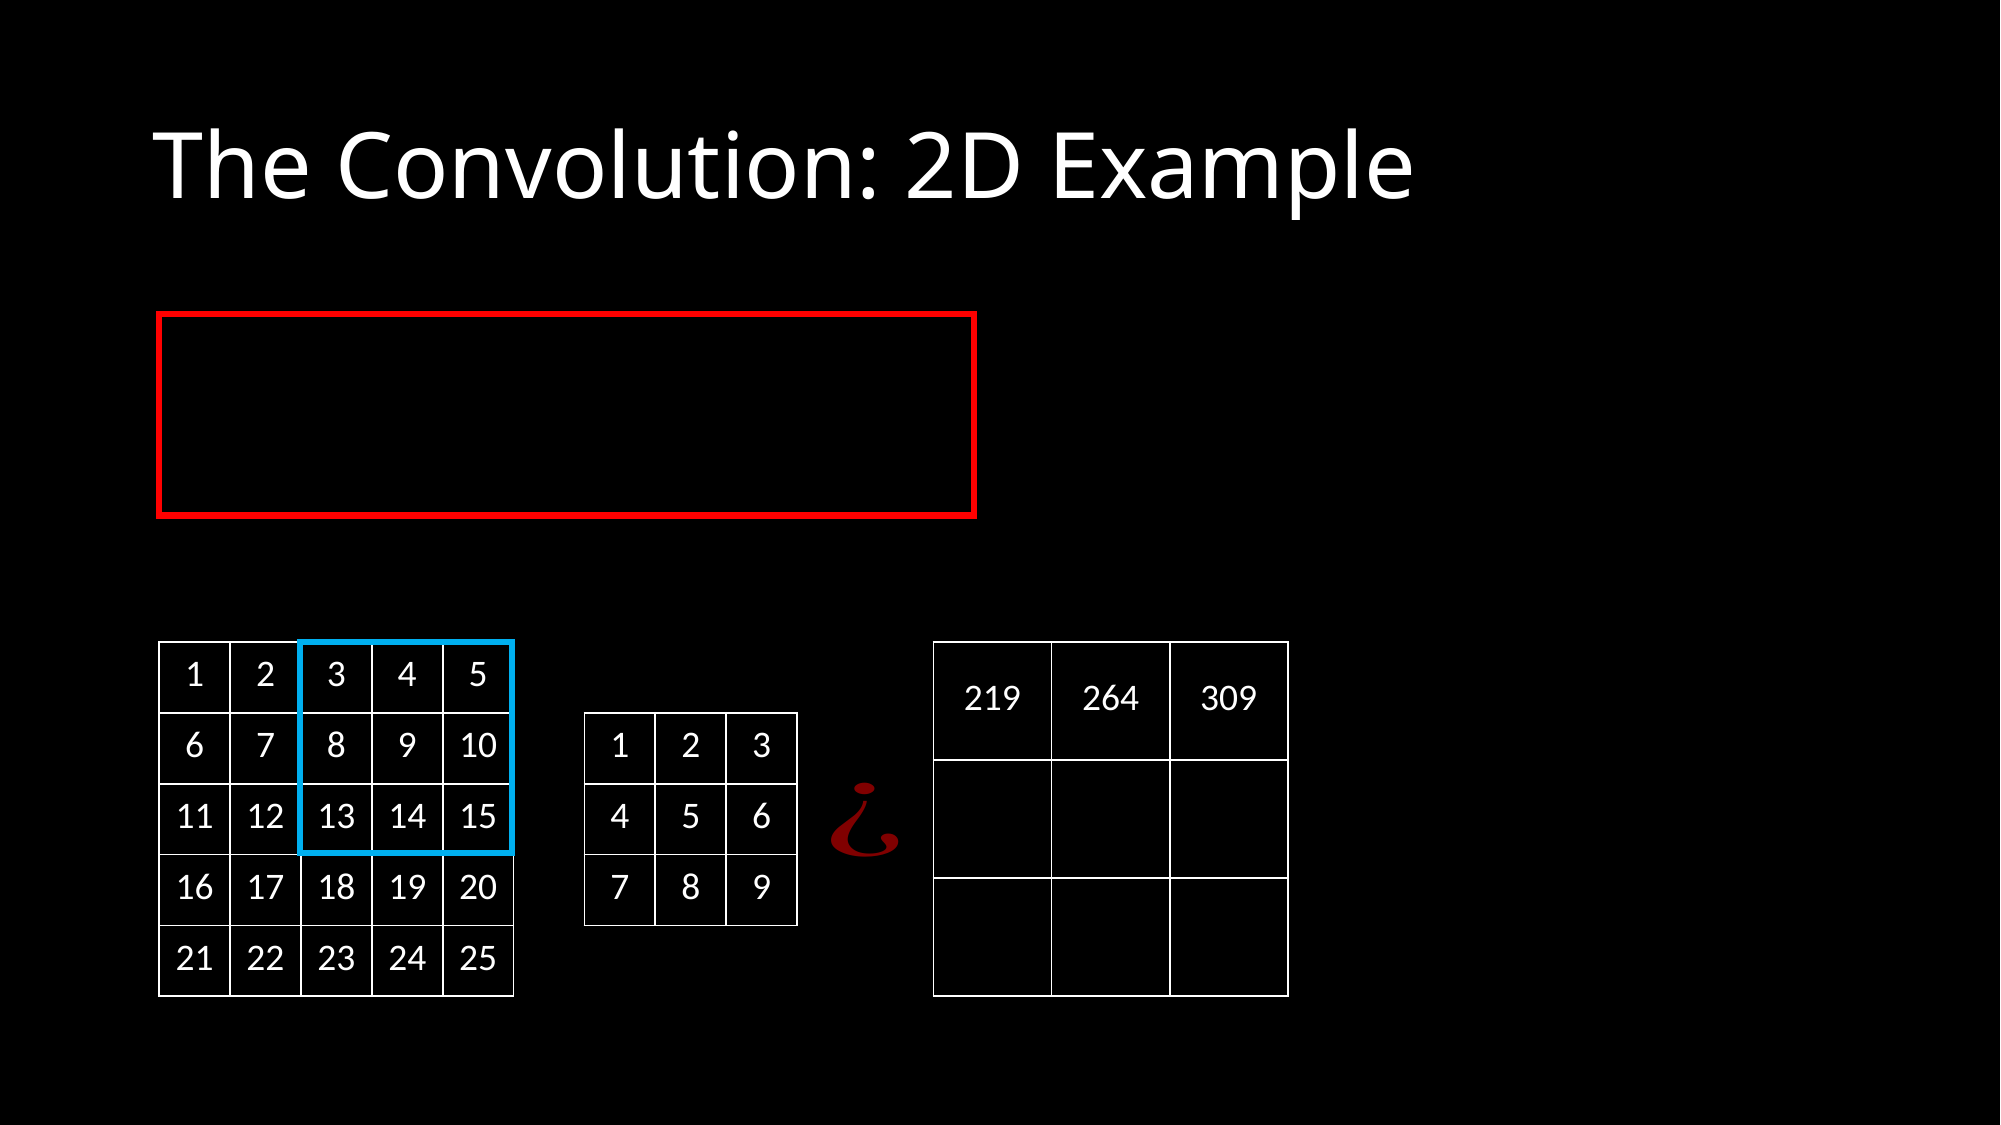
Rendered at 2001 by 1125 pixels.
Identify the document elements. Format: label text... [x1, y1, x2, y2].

table_header 2 [656, 714, 725, 783]
table_cell 20 [444, 855, 513, 925]
table_cell 25 [444, 926, 513, 995]
table_cell 11 [160, 785, 229, 854]
title The Convolution: 2D Example [137, 59, 1863, 278]
table_cell 21 [160, 926, 229, 995]
table_header 264 [1052, 643, 1169, 759]
table_cell 6 [727, 785, 796, 854]
text_box [158, 313, 975, 516]
table_cell 17 [231, 855, 300, 925]
table_cell [1171, 879, 1287, 995]
table_cell 7 [585, 855, 654, 925]
table_header 309 [1171, 643, 1287, 759]
table_cell 23 [302, 926, 371, 995]
table_header 1 [585, 714, 654, 783]
table_cell 18 [302, 855, 371, 925]
table_cell 22 [231, 926, 300, 995]
table_cell 5 [656, 785, 725, 854]
table_cell [1052, 879, 1169, 995]
table_cell 6 [160, 714, 229, 783]
text_box [299, 641, 513, 854]
table_cell 9 [727, 855, 796, 925]
table_cell [1052, 761, 1169, 877]
table_cell 4 [585, 785, 654, 854]
table_cell [934, 879, 1051, 995]
table_cell 12 [231, 785, 299, 854]
table_cell 19 [373, 855, 442, 925]
table_cell [934, 761, 1051, 877]
table_cell 16 [160, 855, 229, 925]
table_header 219 [934, 643, 1051, 759]
table_cell [1171, 761, 1287, 877]
table_cell 8 [656, 855, 725, 925]
table_header 1 [160, 643, 229, 712]
table_cell 24 [373, 926, 442, 995]
table_cell 7 [231, 714, 299, 783]
table_header 3 [727, 714, 796, 783]
table_header 2 [231, 643, 299, 712]
